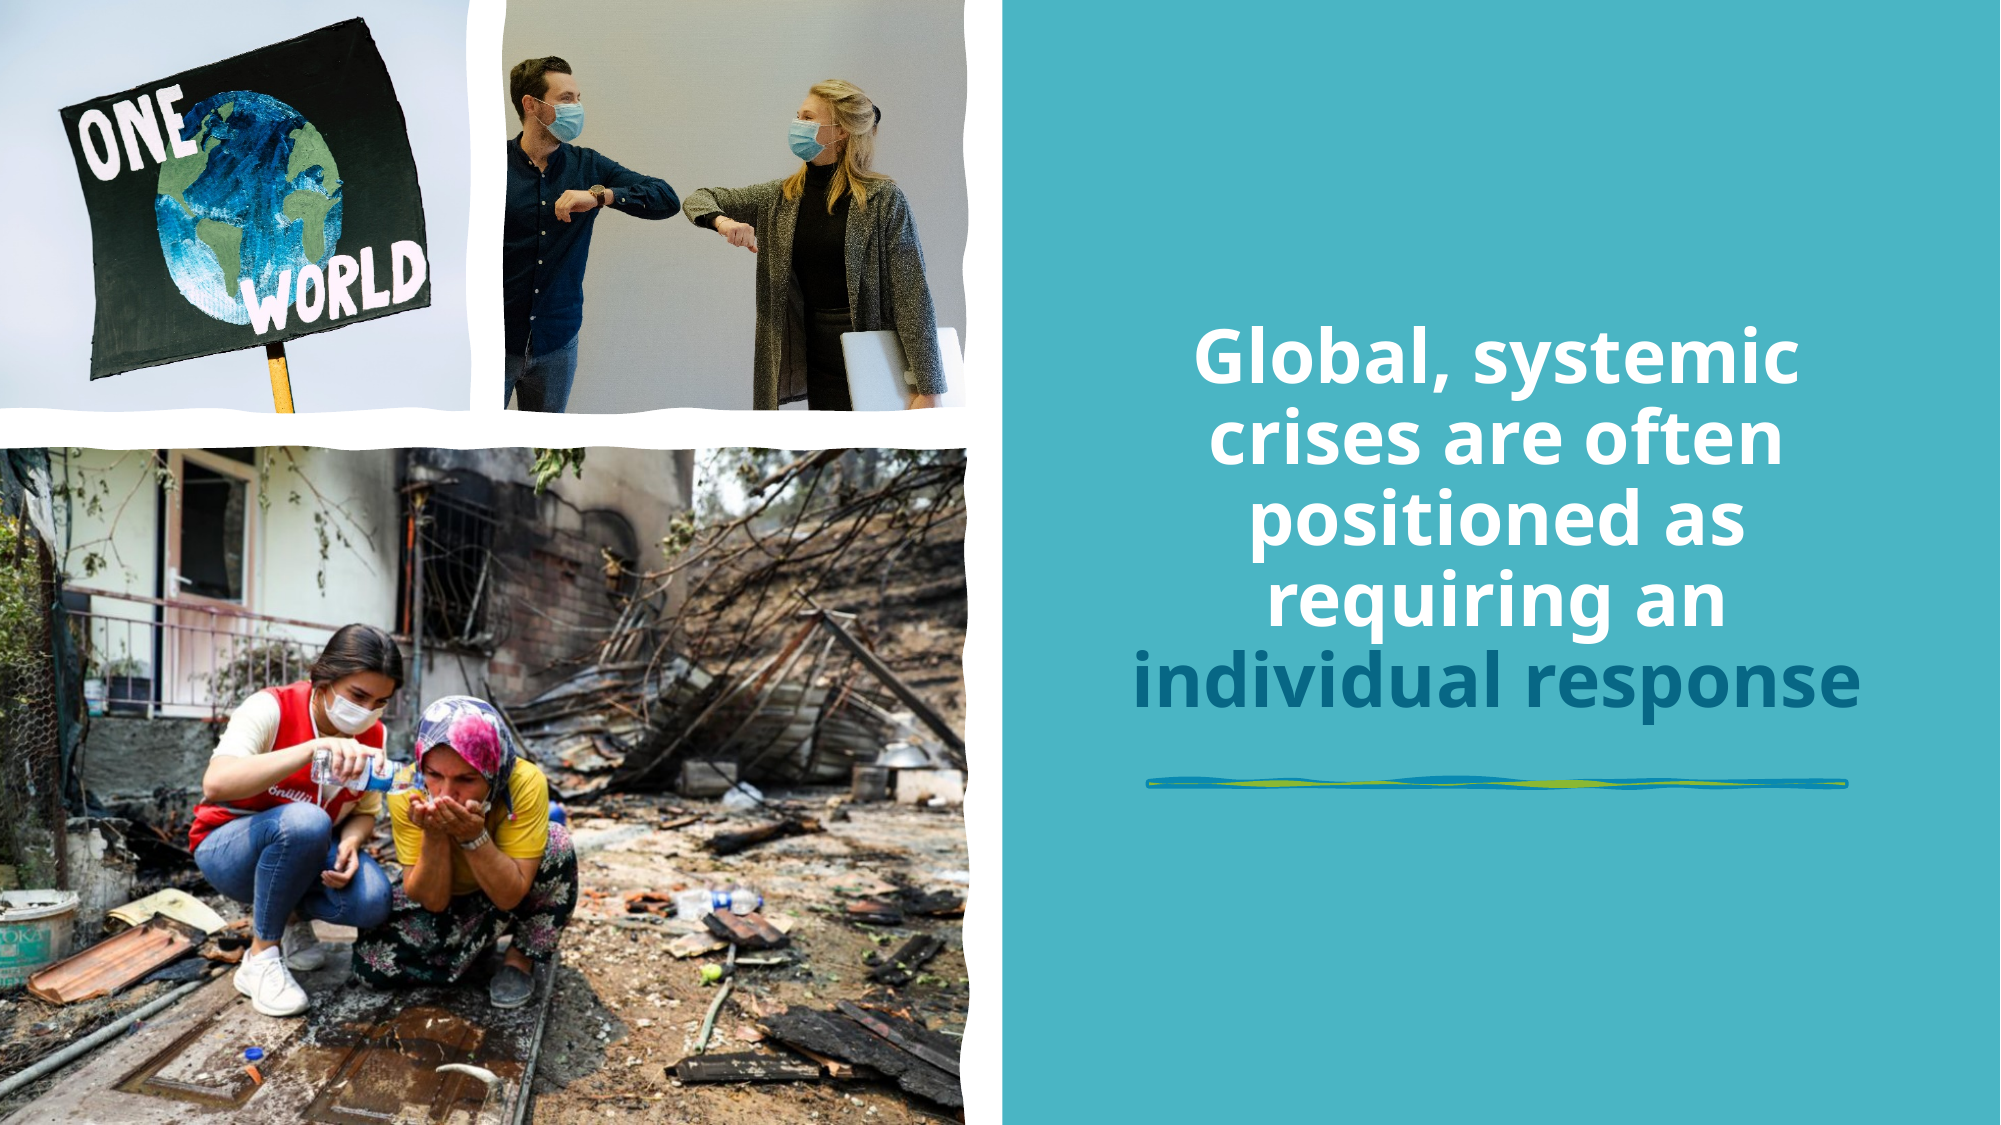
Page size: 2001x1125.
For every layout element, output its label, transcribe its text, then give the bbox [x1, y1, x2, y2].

picture [0, 445, 970, 1125]
text_box [1001, 0, 2000, 1125]
text_box [0, 0, 1001, 1125]
picture [501, 0, 969, 415]
picture [0, 0, 472, 414]
text_box [1148, 777, 1847, 789]
title Global, systemic crises are often positioned as requiring an individual response [1099, 318, 1896, 732]
